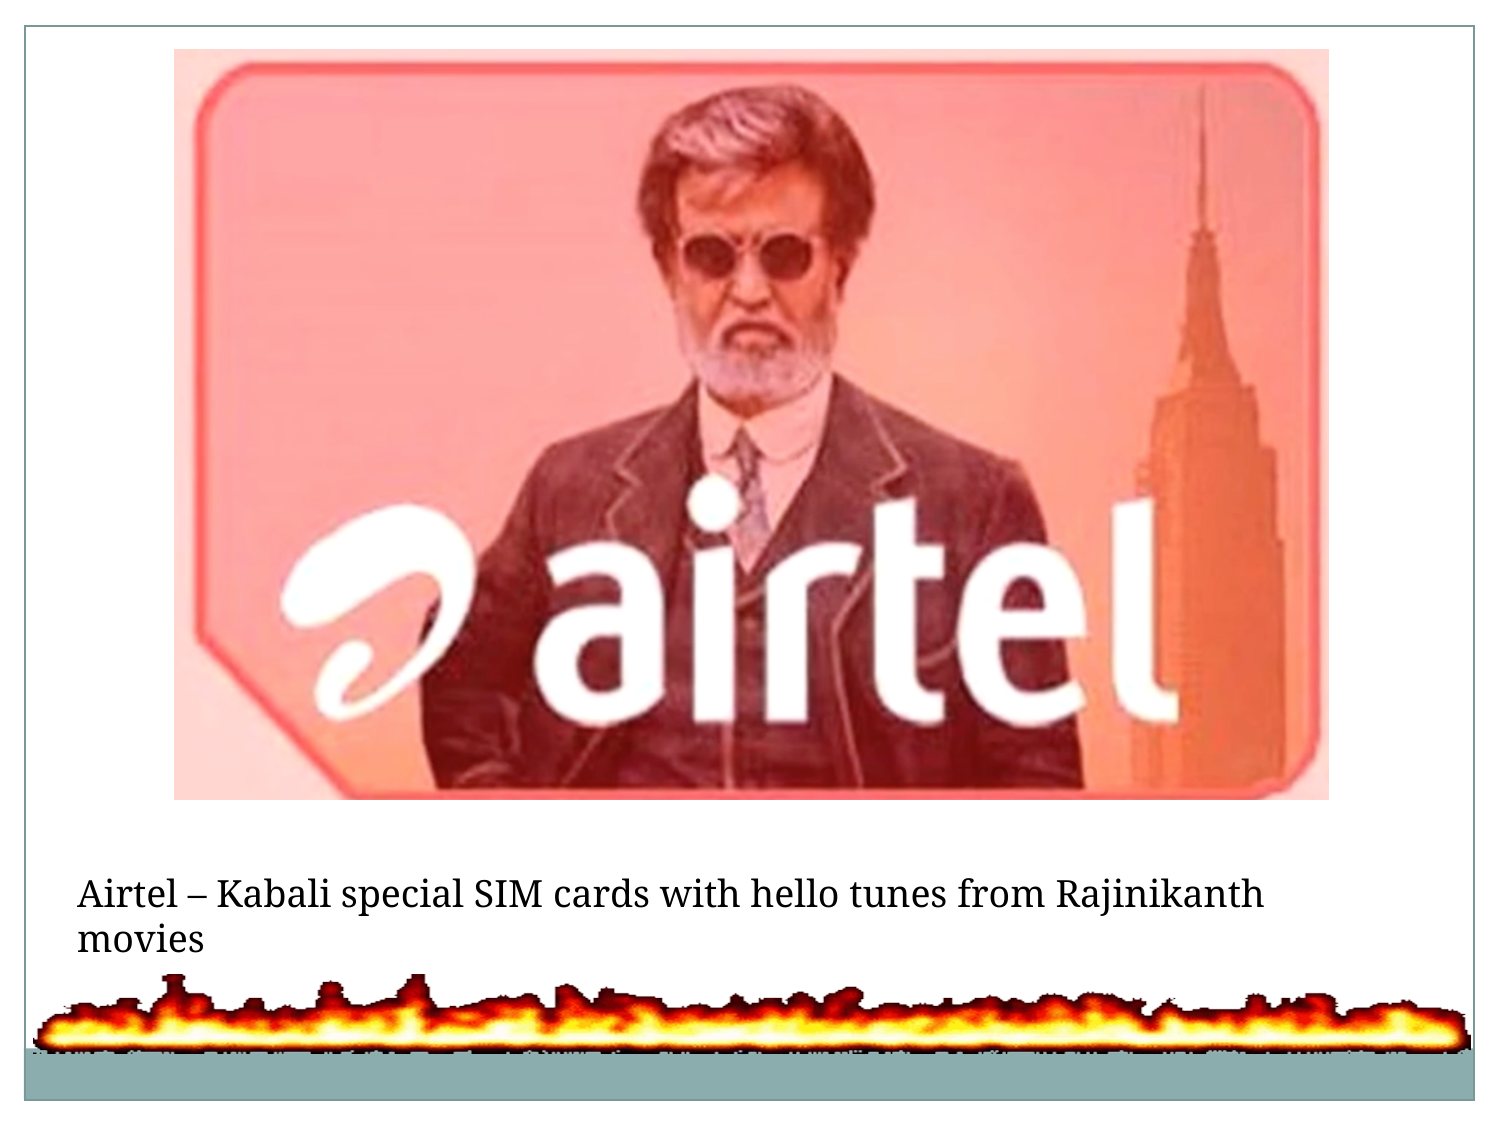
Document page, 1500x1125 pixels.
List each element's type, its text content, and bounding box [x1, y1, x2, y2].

picture [32, 974, 1471, 1054]
text_box Airtel – Kabali special SIM cards with hello tunes from Rajinikanth movies [62, 862, 1400, 968]
picture [174, 49, 1329, 801]
